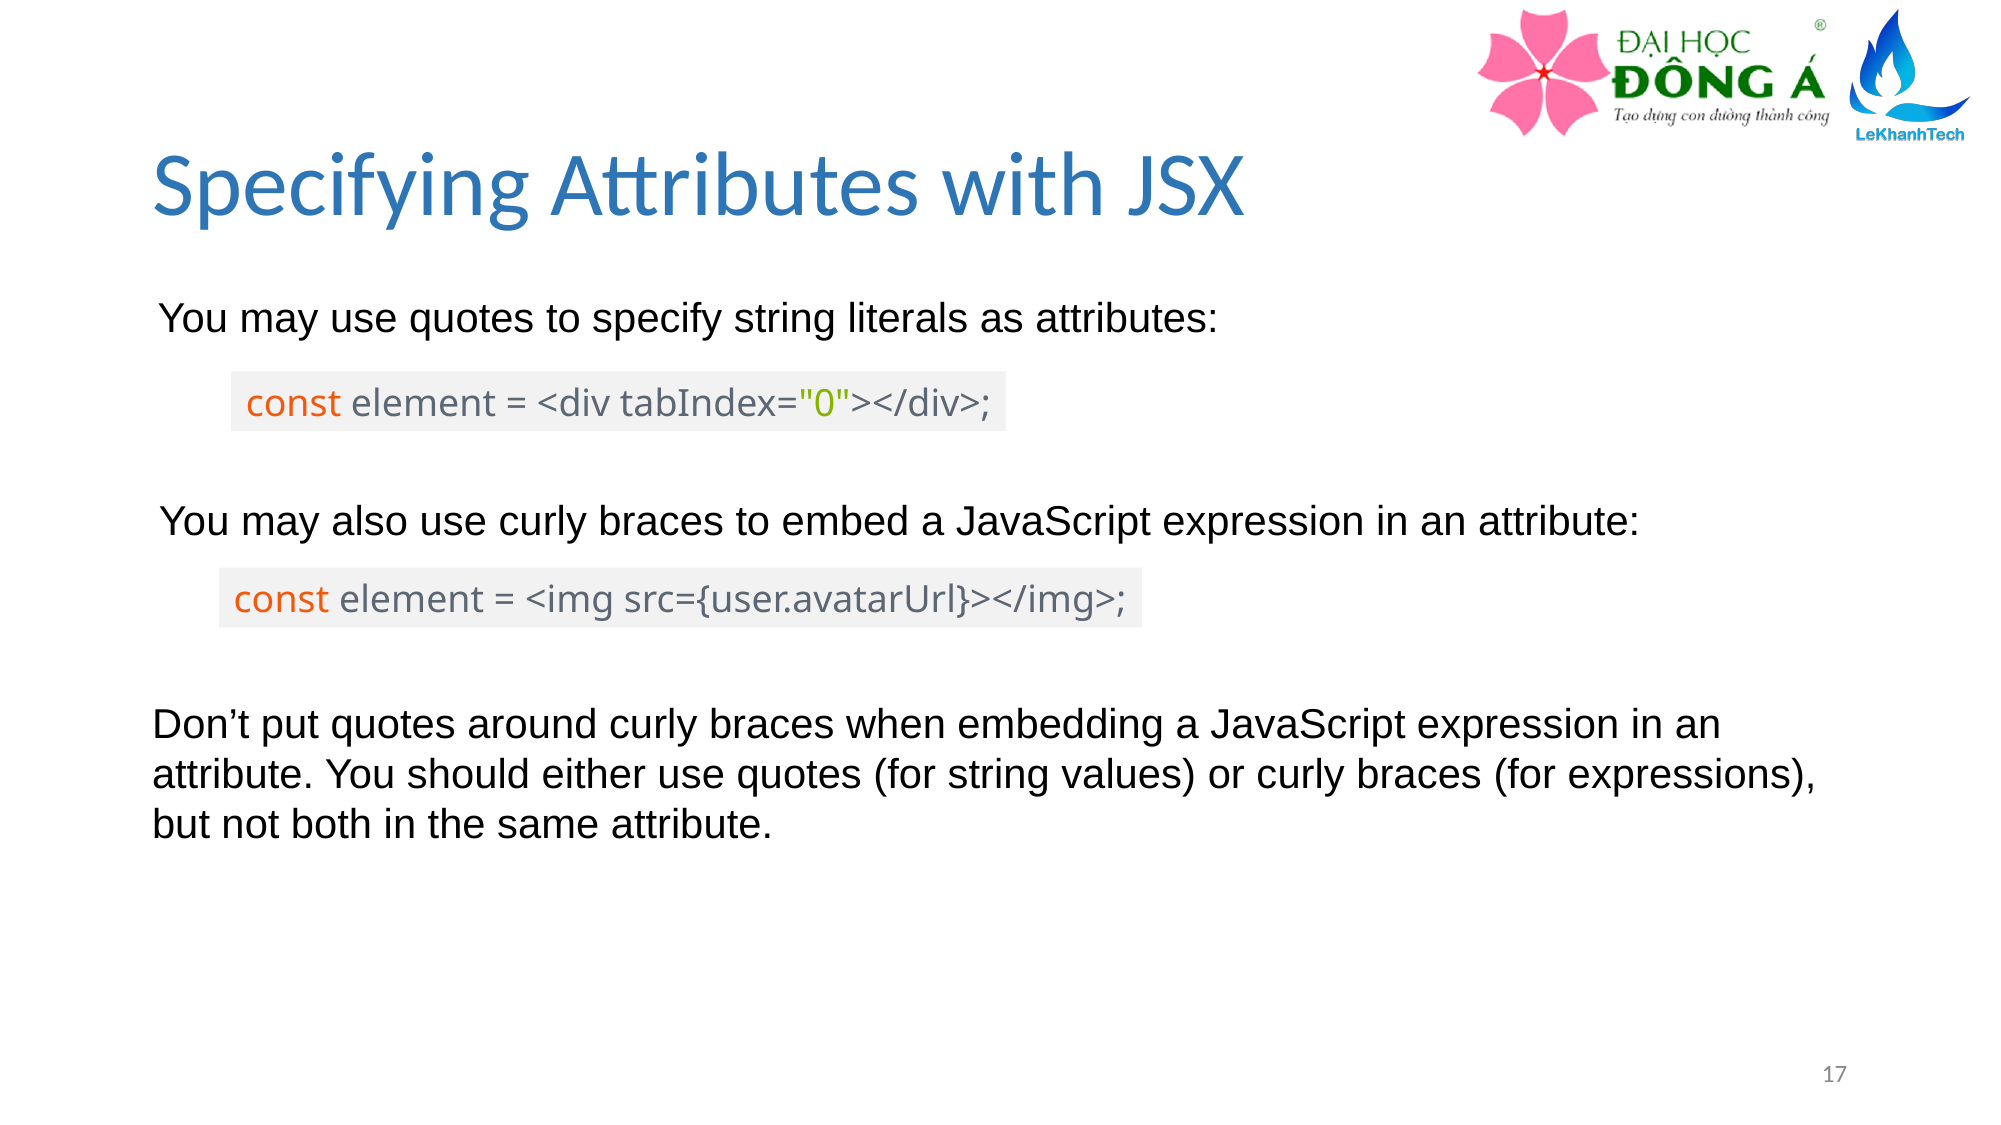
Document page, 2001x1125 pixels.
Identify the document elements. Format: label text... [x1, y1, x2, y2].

text_box const element = <img src={user.avatarUrl}></img>; [219, 567, 1142, 628]
picture [1465, 5, 1980, 144]
text_box const element = <div tabIndex="0"></div>; [231, 371, 1006, 432]
text_box You may also use curly braces to embed a JavaScript expression in an attribute: [144, 486, 1657, 552]
slide_number 17 [1412, 1042, 1863, 1103]
text_box You may use quotes to specify string literals as attributes: [142, 283, 1235, 349]
title Specifying Attributes with JSX [137, 91, 1863, 280]
text_box Don’t put quotes around curly braces when embedding a JavaScript expression in an attribute. You should either use quotes (for string values) or curly braces (for expressions), but not both in the same attribute. [137, 689, 1863, 854]
